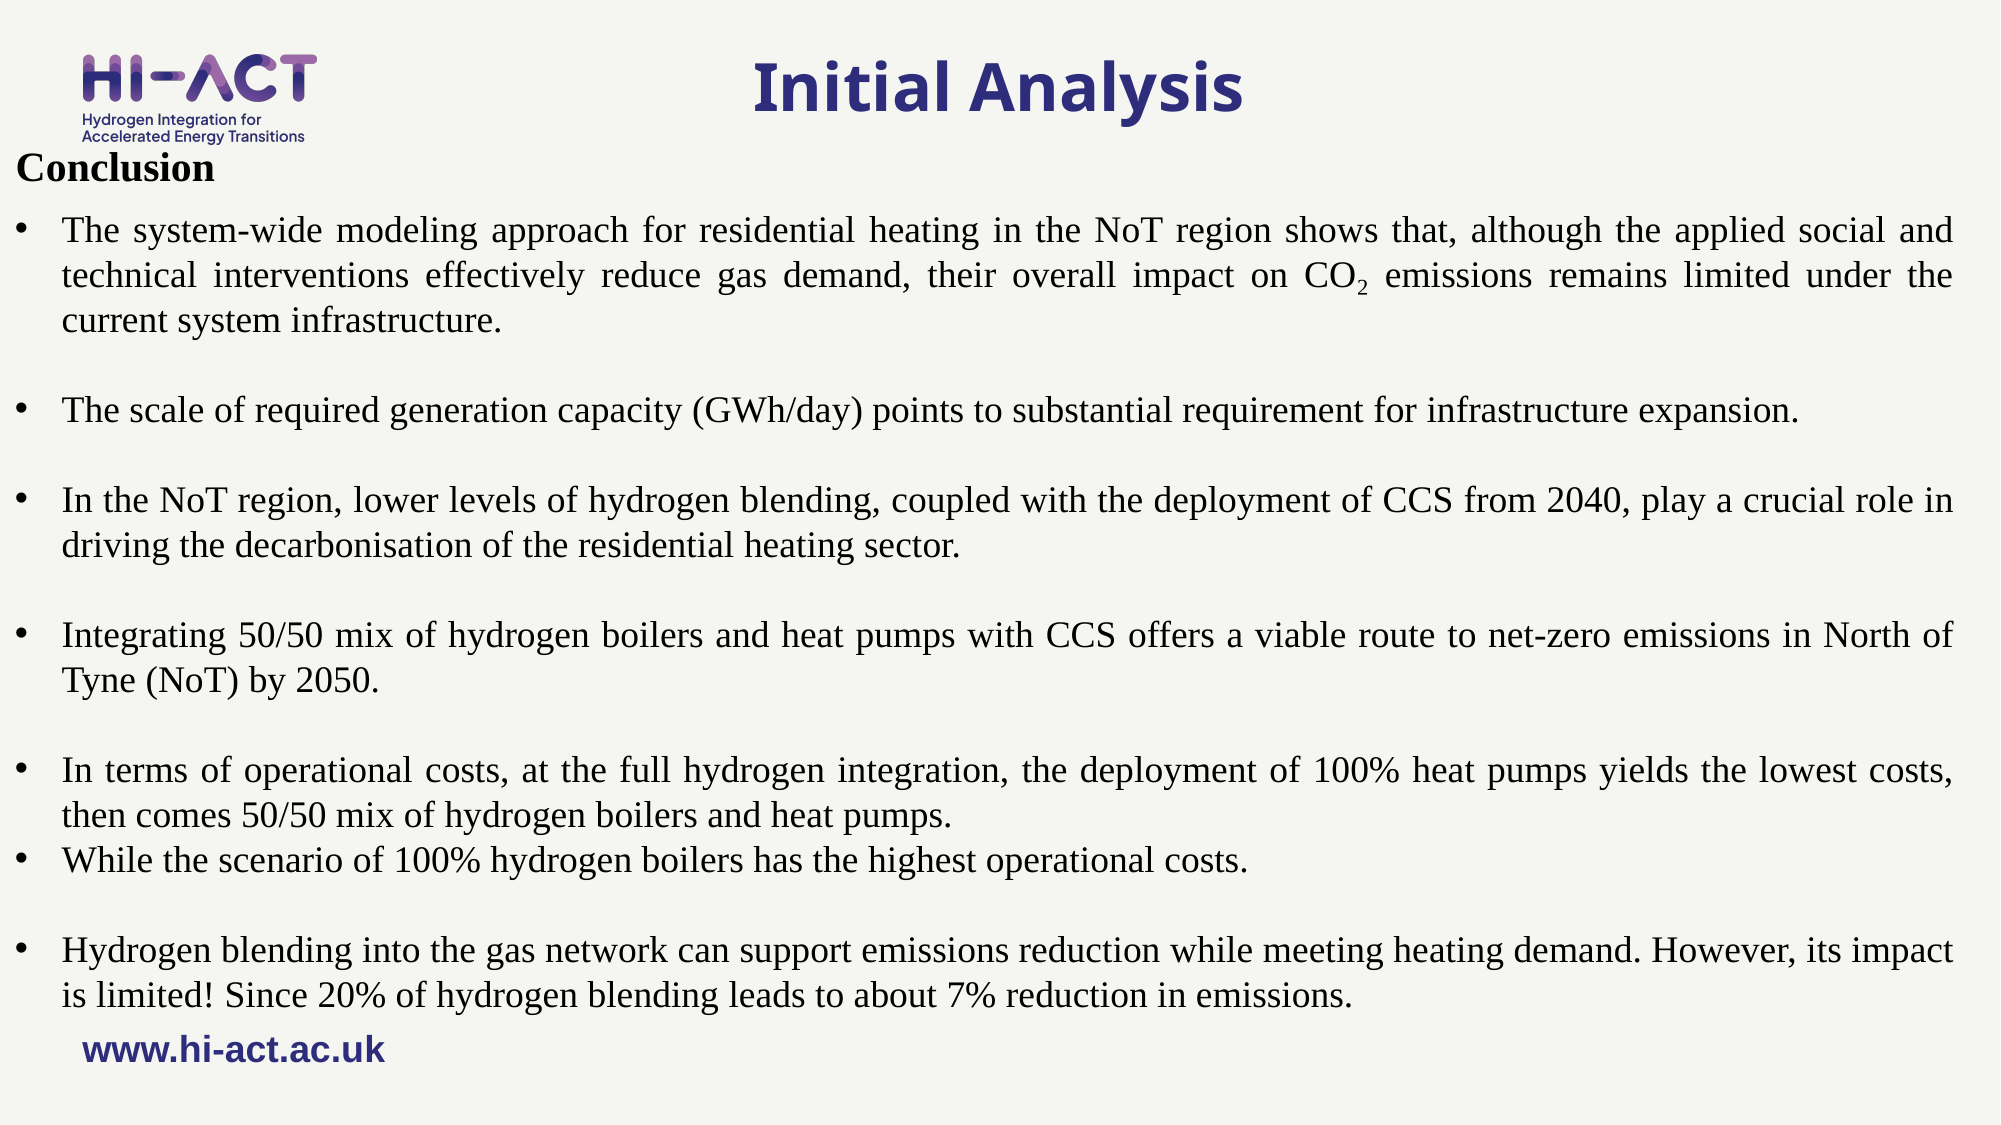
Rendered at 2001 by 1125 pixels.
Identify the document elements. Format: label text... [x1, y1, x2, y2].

text_box Conclusion [0, 132, 231, 197]
text_box The system-wide modeling approach for residential heating in the NoT region shows that, although the applied social and technical interventions effectively reduce gas demand, their overall impact on CO₂ emissions remains limited under the current system infrastructure. The scale of required generation capacity (GWh/day) points to substantial requirement for infrastructure expansion. In the NoT region, lower levels of hydrogen blending, coupled with the deployment of CCS from 2040, play a crucial role in driving the decarbonisation of the residential heating sector. Integrating 50/50 mix of hydrogen boilers and heat pumps with CCS offers a viable route to net-zero emissions in North of Tyne (NoT) by 2050. In terms of operational costs, at the full hydrogen integration, the deployment of 100% heat pumps yields the lowest costs, then comes 50/50 mix of hydrogen boilers and heat pumps. While the scenario of 100% hydrogen boilers has the highest operational costs. Hydrogen blending into the gas network can support emissions reduction while meeting heating demand. However, its impact is limited! Since 20% of hydrogen blending leads to about 7% reduction in emissions. [0, 197, 1971, 1023]
text_box Initial Analysis [295, 37, 1703, 132]
picture [82, 54, 317, 145]
